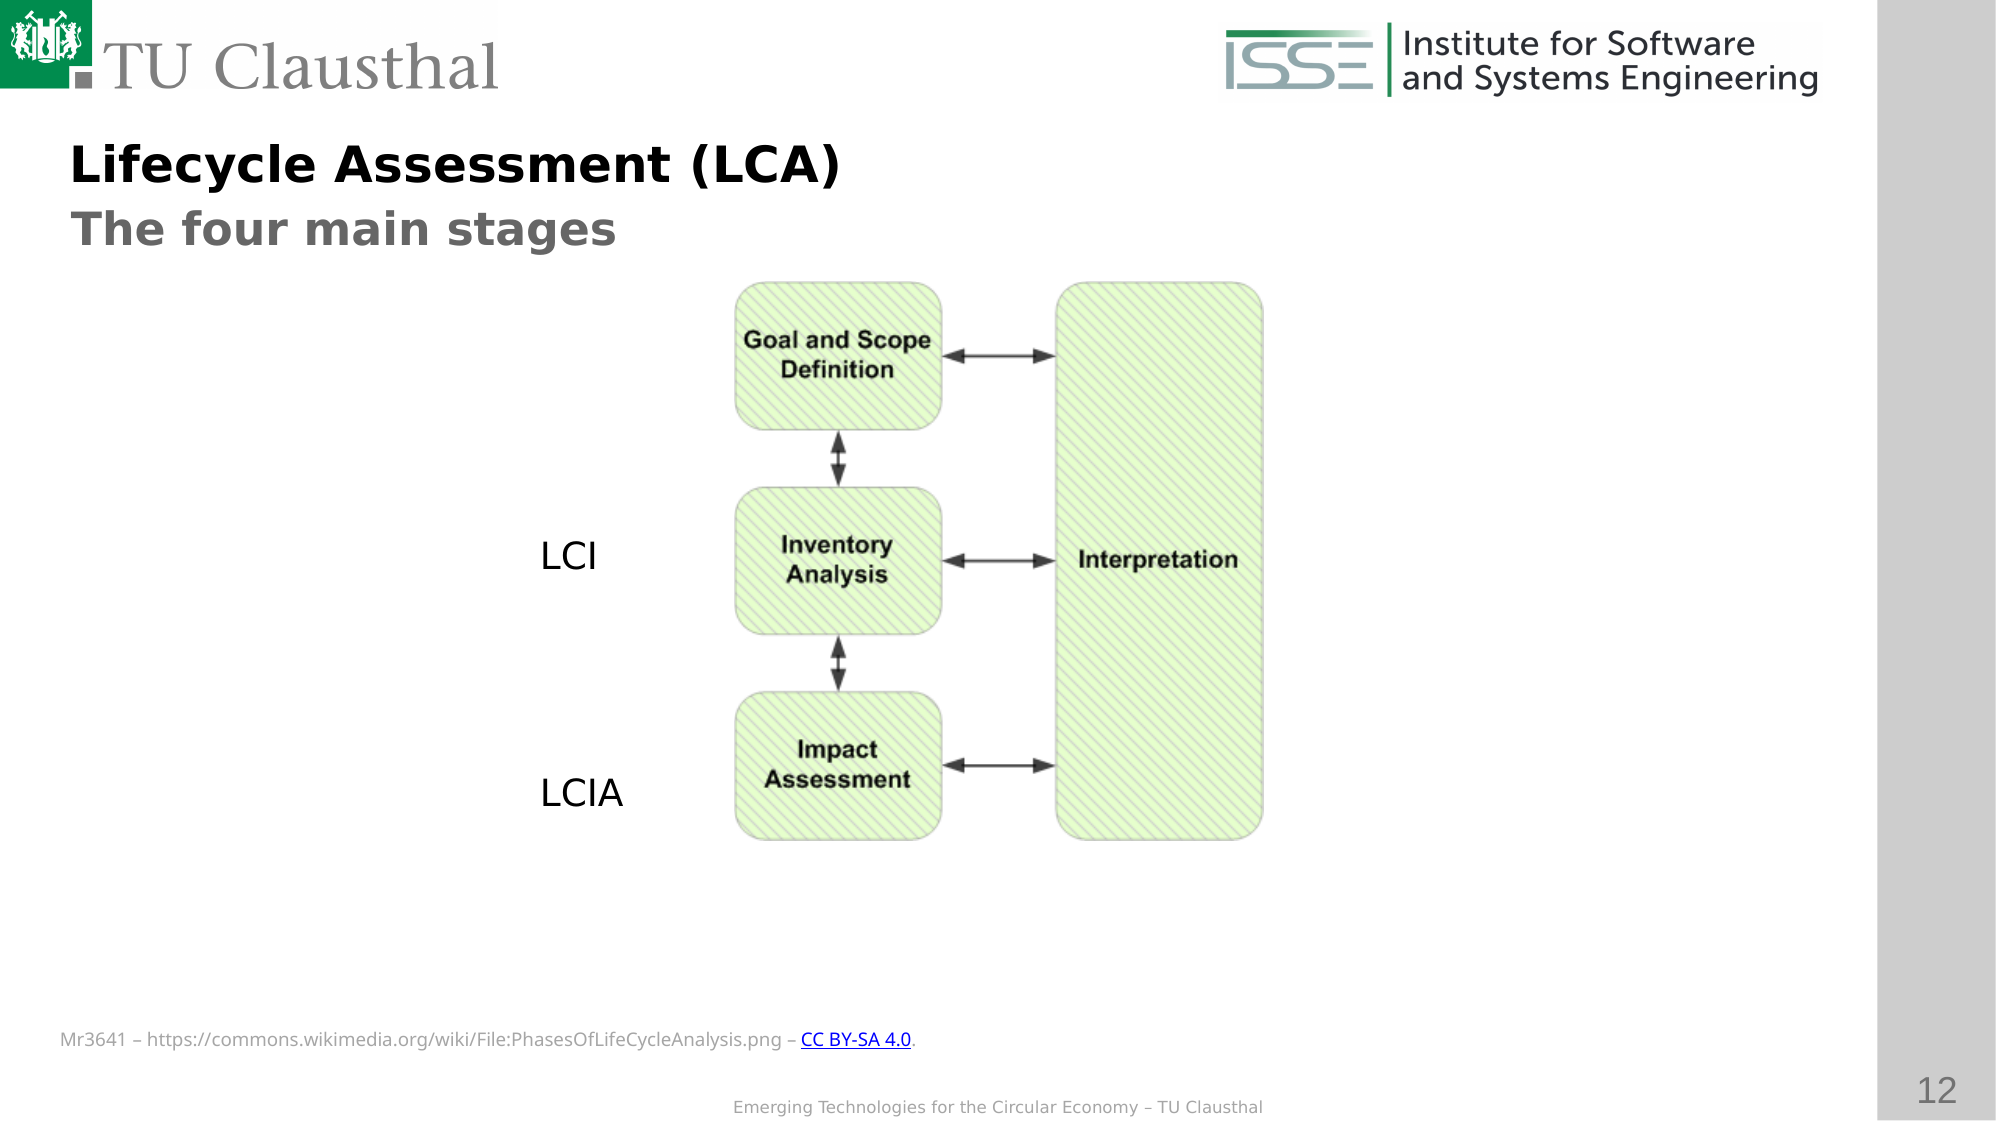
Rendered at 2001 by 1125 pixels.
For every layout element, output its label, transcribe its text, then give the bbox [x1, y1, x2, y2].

picture [1218, 22, 1823, 103]
text_box Lifecycle Assessment (LCA) [54, 125, 1816, 205]
picture [734, 281, 1264, 841]
text_box Mr3641 – https://commons.wikimedia.org/wiki/File:PhasesOfLifeCycleAnalysis.png – CC BY-SA 4.0. [45, 1020, 1319, 1061]
picture [0, 0, 498, 89]
text_box LCIA [525, 761, 711, 818]
text_box LCI [524, 525, 710, 581]
text_box The four main stages [70, 188, 1767, 267]
